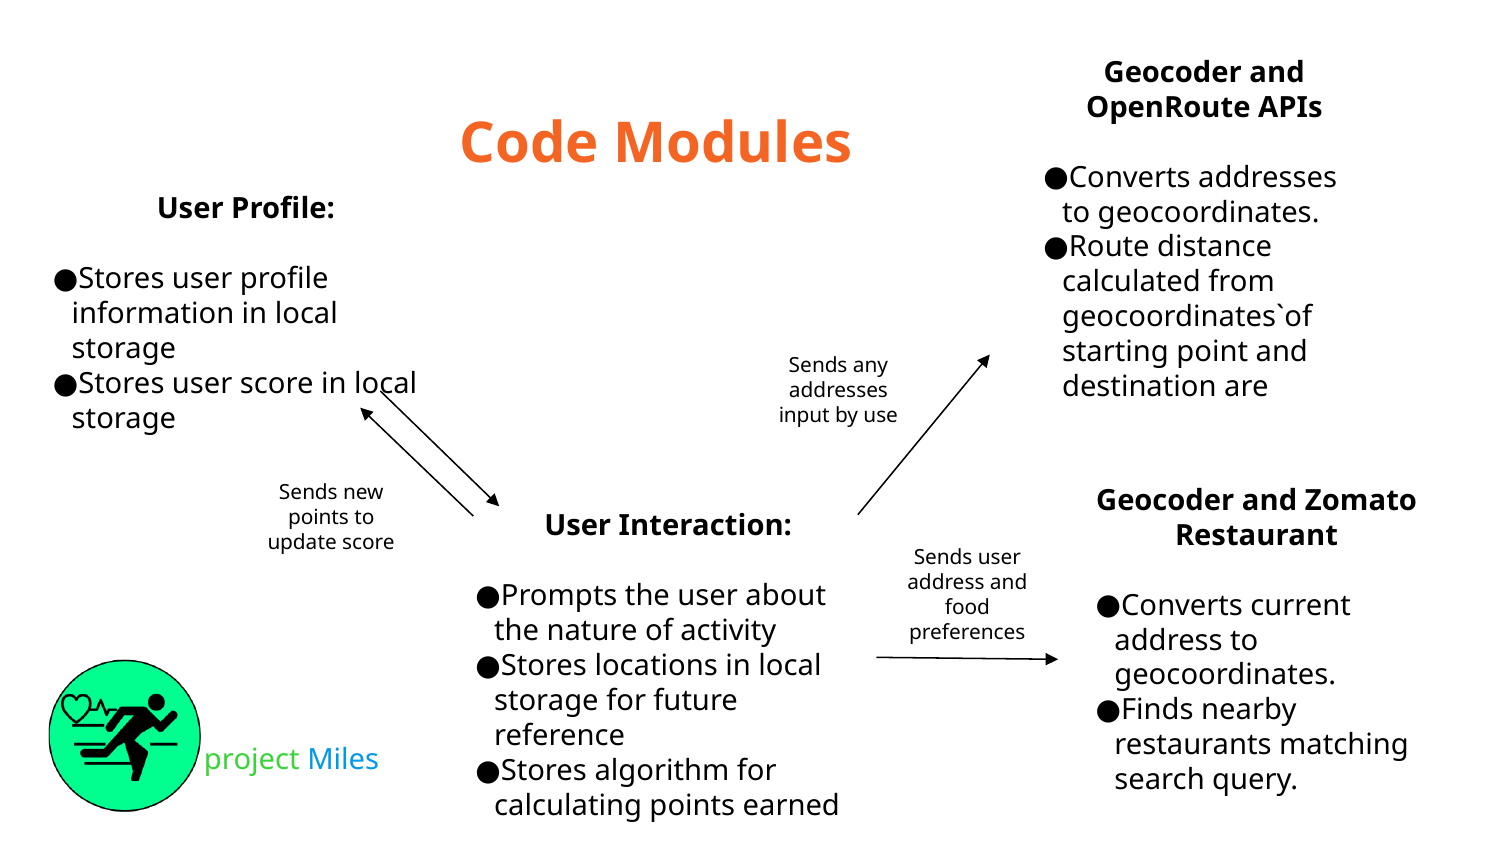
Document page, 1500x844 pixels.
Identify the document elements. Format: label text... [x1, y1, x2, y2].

text_box Sends any addresses input by use [750, 336, 927, 441]
text_box [680, 174, 1500, 315]
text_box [857, 354, 991, 515]
text_box Geocoder and Zomato Restaurant Converts current address to geocoordinates. Finds nearby restaurants matching search query. [1080, 465, 1433, 819]
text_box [380, 390, 500, 507]
text_box Sends new points to update score [242, 463, 420, 573]
text_box Geocoder and OpenRoute APIs Converts addresses to geocoordinates. Route distance calculated from geocoordinates`of starting point and destination are [1028, 315, 1381, 441]
text_box User Interaction: Prompts the user about the nature of activity Stores locations in local storage for future reference Stores algorithm for calculating points earned [460, 491, 877, 793]
text_box User Profile: Stores user profile information in local storage Stores user score in local storage [37, 174, 454, 375]
text_box Geocoder and OpenRoute APIs Converts addresses to geocoordinates. Route distance calculated from geocoordinates`of starting point and destination are [1028, 37, 1381, 174]
picture [208, 755, 214, 767]
picture [35, 654, 214, 817]
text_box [359, 407, 474, 517]
text_box Sends user address and food preferences [878, 528, 1056, 644]
title Code Modules [444, 90, 893, 201]
